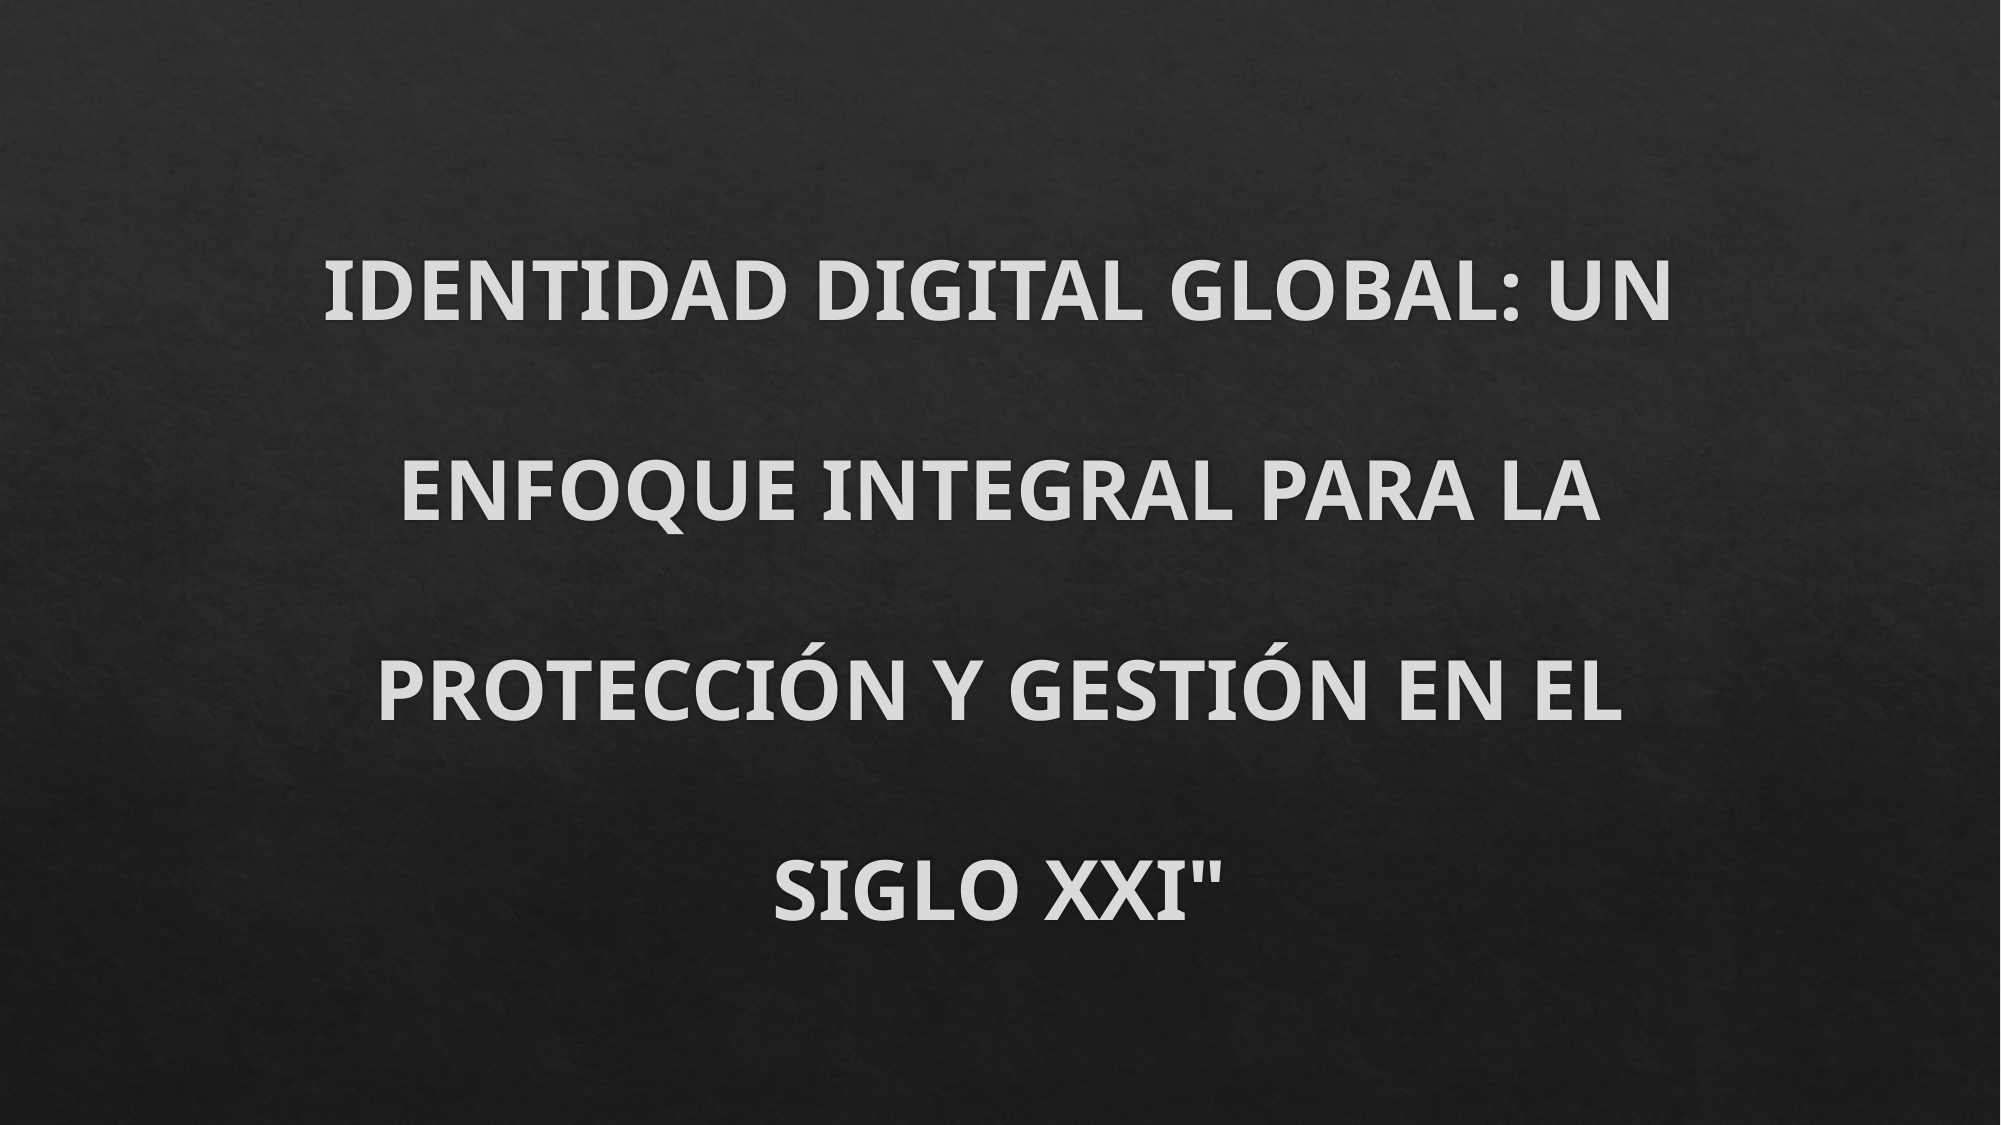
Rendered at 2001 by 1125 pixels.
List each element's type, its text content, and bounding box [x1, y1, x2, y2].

title IDENTIDAD DIGITAL GLOBAL: UN ENFOQUE INTEGRAL PARA LA PROTECCIÓN Y GESTIÓN EN EL SIGLO XXI" [294, 428, 1706, 646]
